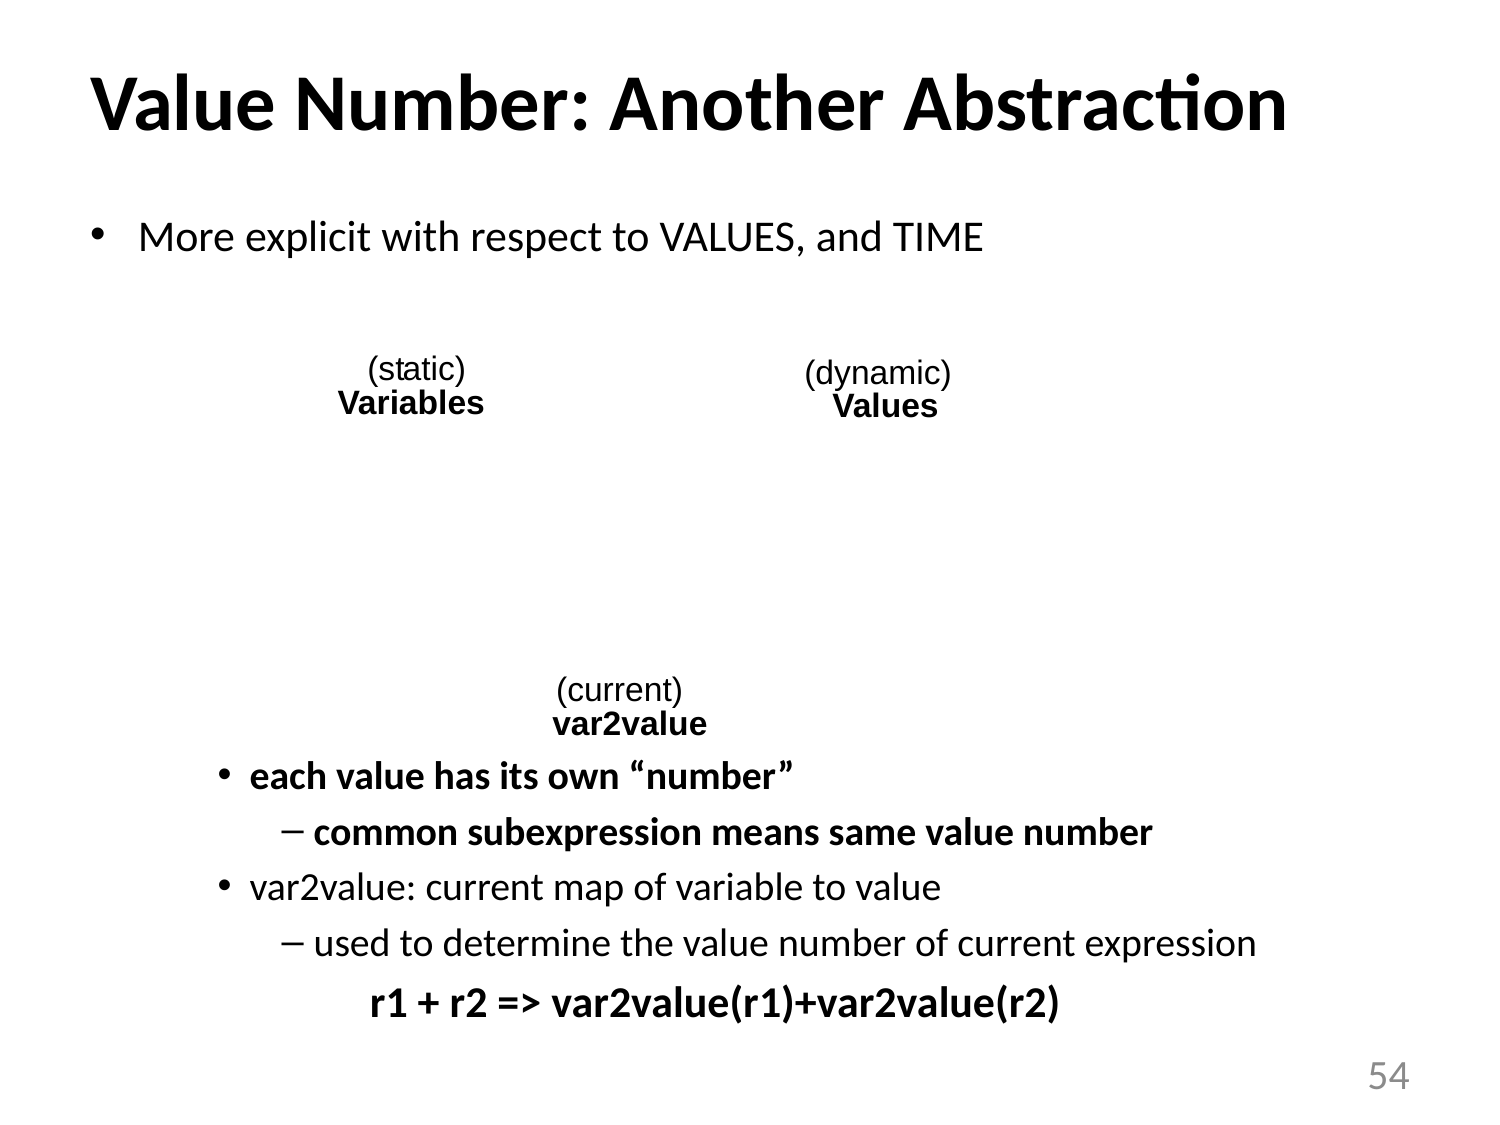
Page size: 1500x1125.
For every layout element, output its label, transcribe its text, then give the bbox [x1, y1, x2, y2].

slide_number 54 [1074, 1042, 1425, 1103]
title Value Number: Another Abstraction [75, 4, 1425, 192]
list More explicit with respect to VALUES, and TIME each value has its own “number” common subexpression means same value number var2value: current map of variable to value used to determine the value number of current expression r1 + r2 => var2value(r1)+var2value(r2) [75, 200, 1500, 1038]
picture [337, 349, 951, 748]
